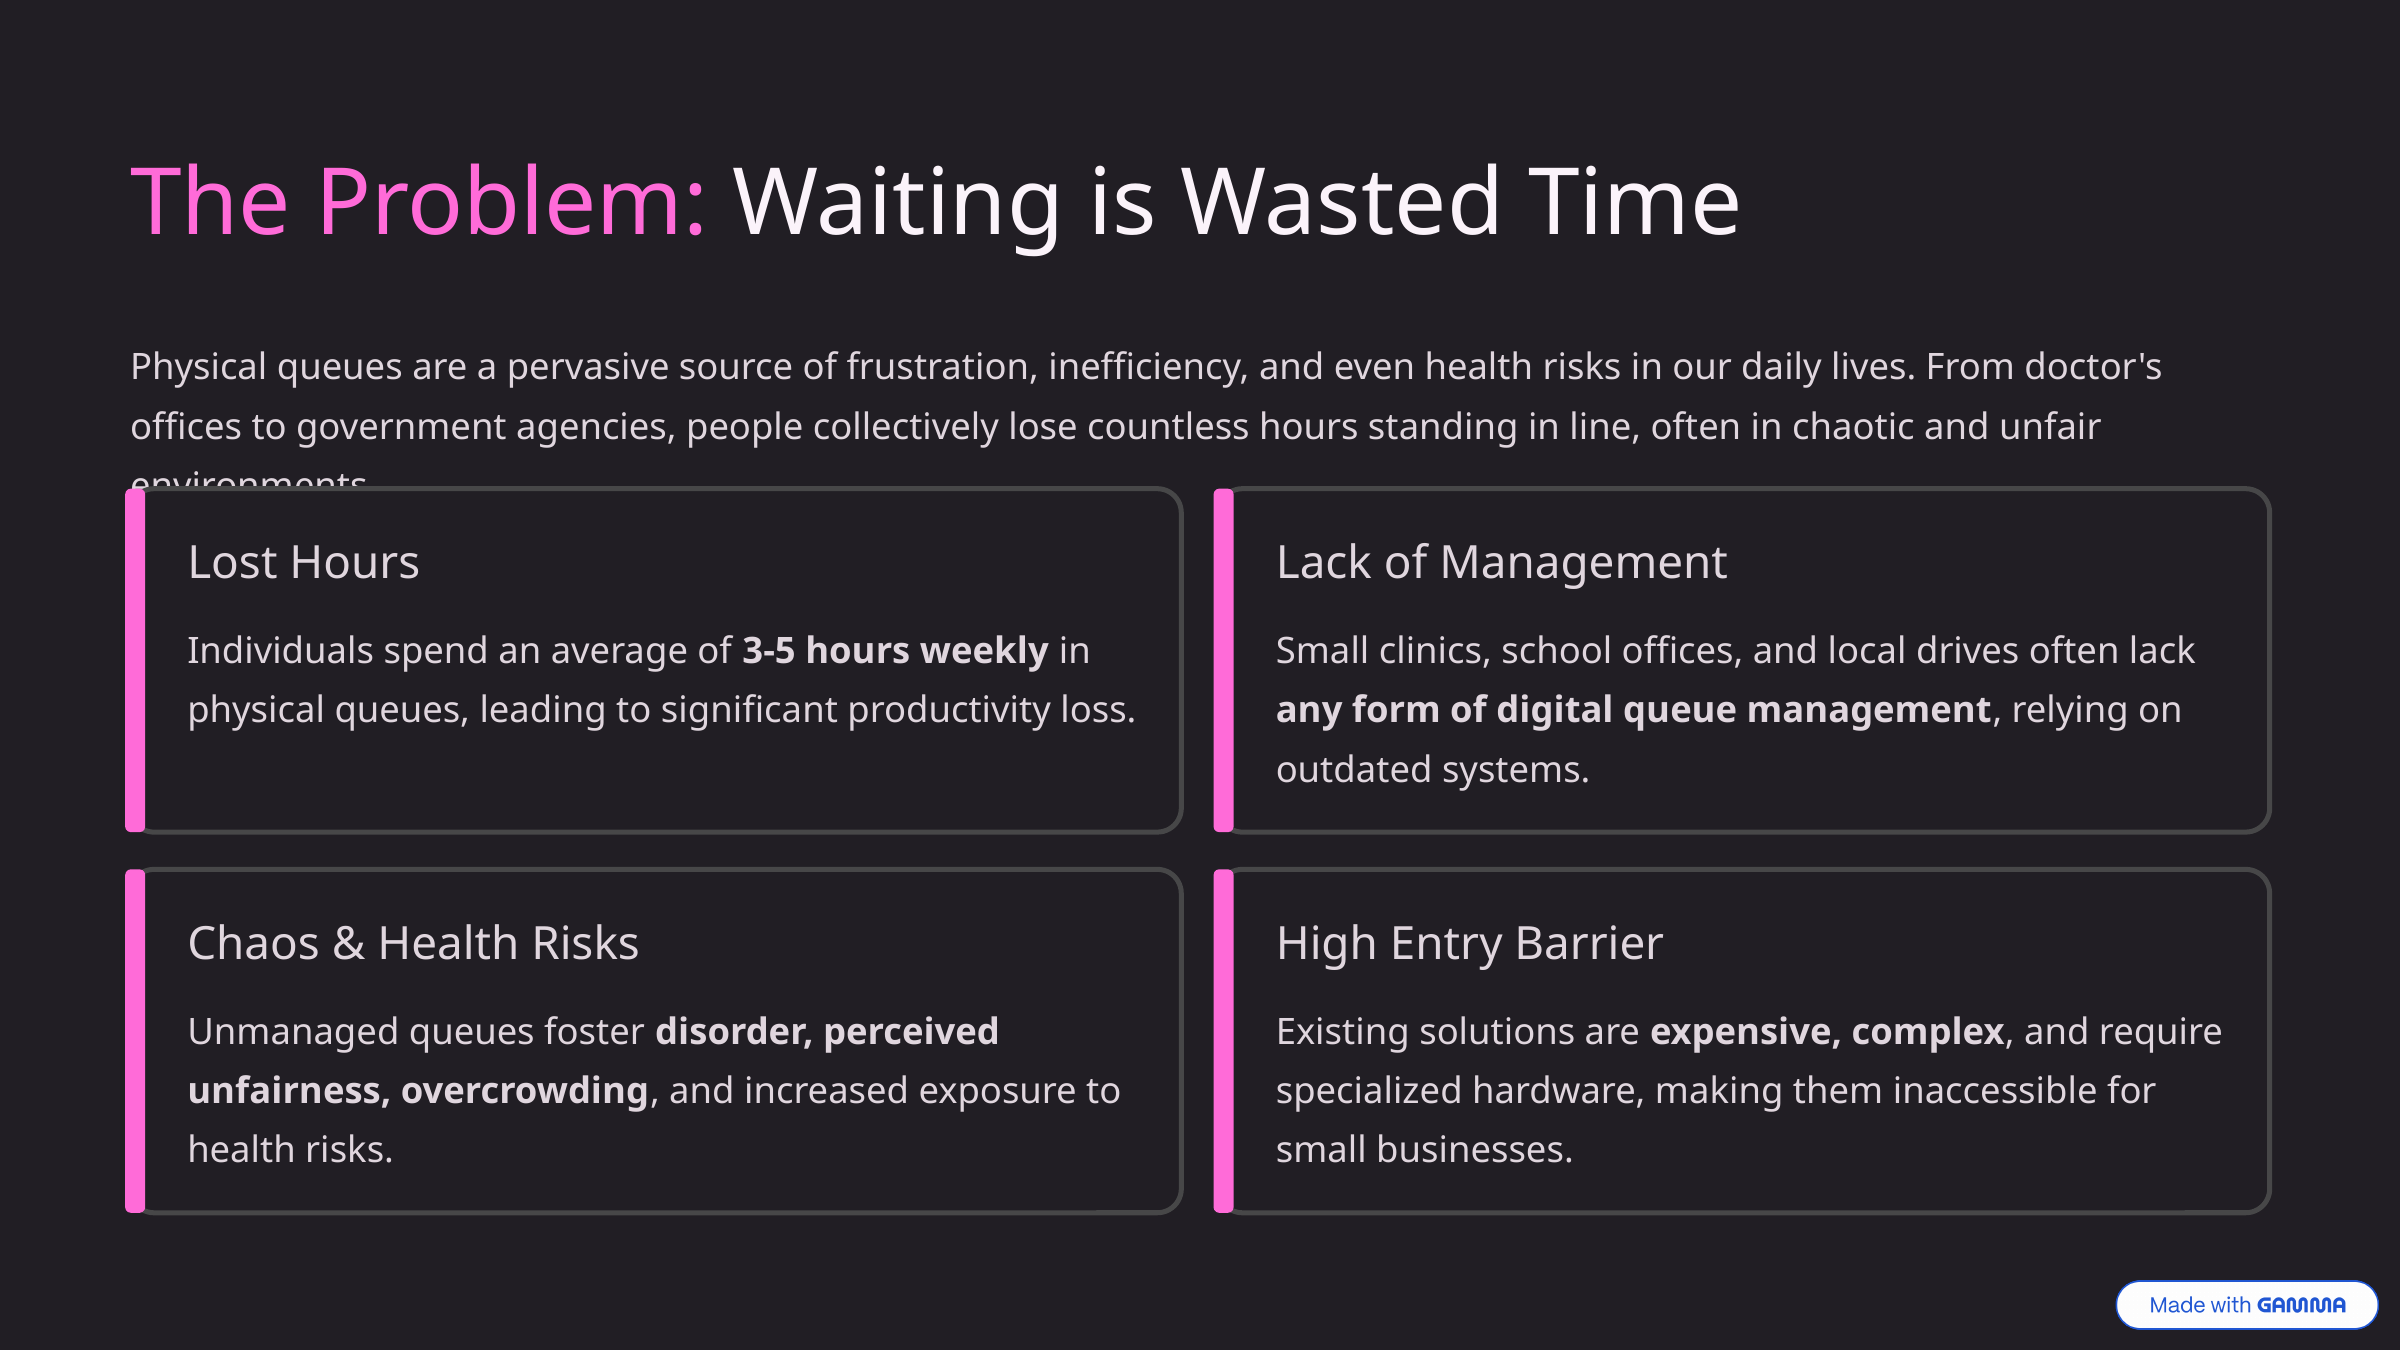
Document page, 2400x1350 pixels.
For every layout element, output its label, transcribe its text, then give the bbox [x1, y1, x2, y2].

text_box Lack of Management [1275, 530, 1778, 589]
text_box [1213, 488, 1234, 833]
text_box Small clinics, school offices, and local drives often lack any form of digital queue management, relying on outdated systems. [1275, 611, 2228, 790]
text_box High Entry Barrier [1275, 911, 1778, 970]
text_box Lost Hours [187, 530, 653, 589]
picture [2106, 1271, 2389, 1339]
text_box [1213, 869, 1234, 1213]
text_box Chaos & Health Risks [187, 911, 746, 970]
text_box Unmanaged queues foster disorder, perceived unfairness, overcrowding, and increased exposure to health risks. [187, 992, 1140, 1171]
text_box [144, 869, 1182, 1213]
text_box Existing solutions are expensive, complex, and require specialized hardware, making them inaccessible for small businesses. [1275, 992, 2228, 1171]
text_box [144, 488, 1182, 833]
text_box Physical queues are a pervasive source of frustration, inefficiency, and even health risks in our daily lives. From doctor's offices to government agencies, people collectively lose countless hours standing in line, often in chaotic and unfair environments. [130, 327, 2270, 447]
text_box The Problem: Waiting is Wasted Time [130, 137, 2084, 254]
text_box [125, 869, 146, 1213]
text_box [125, 488, 146, 833]
text_box [1233, 869, 2270, 1213]
text_box Individuals spend an average of 3-5 hours weekly in physical queues, leading to significant productivity loss. [187, 611, 1140, 731]
text_box [1233, 488, 2270, 833]
